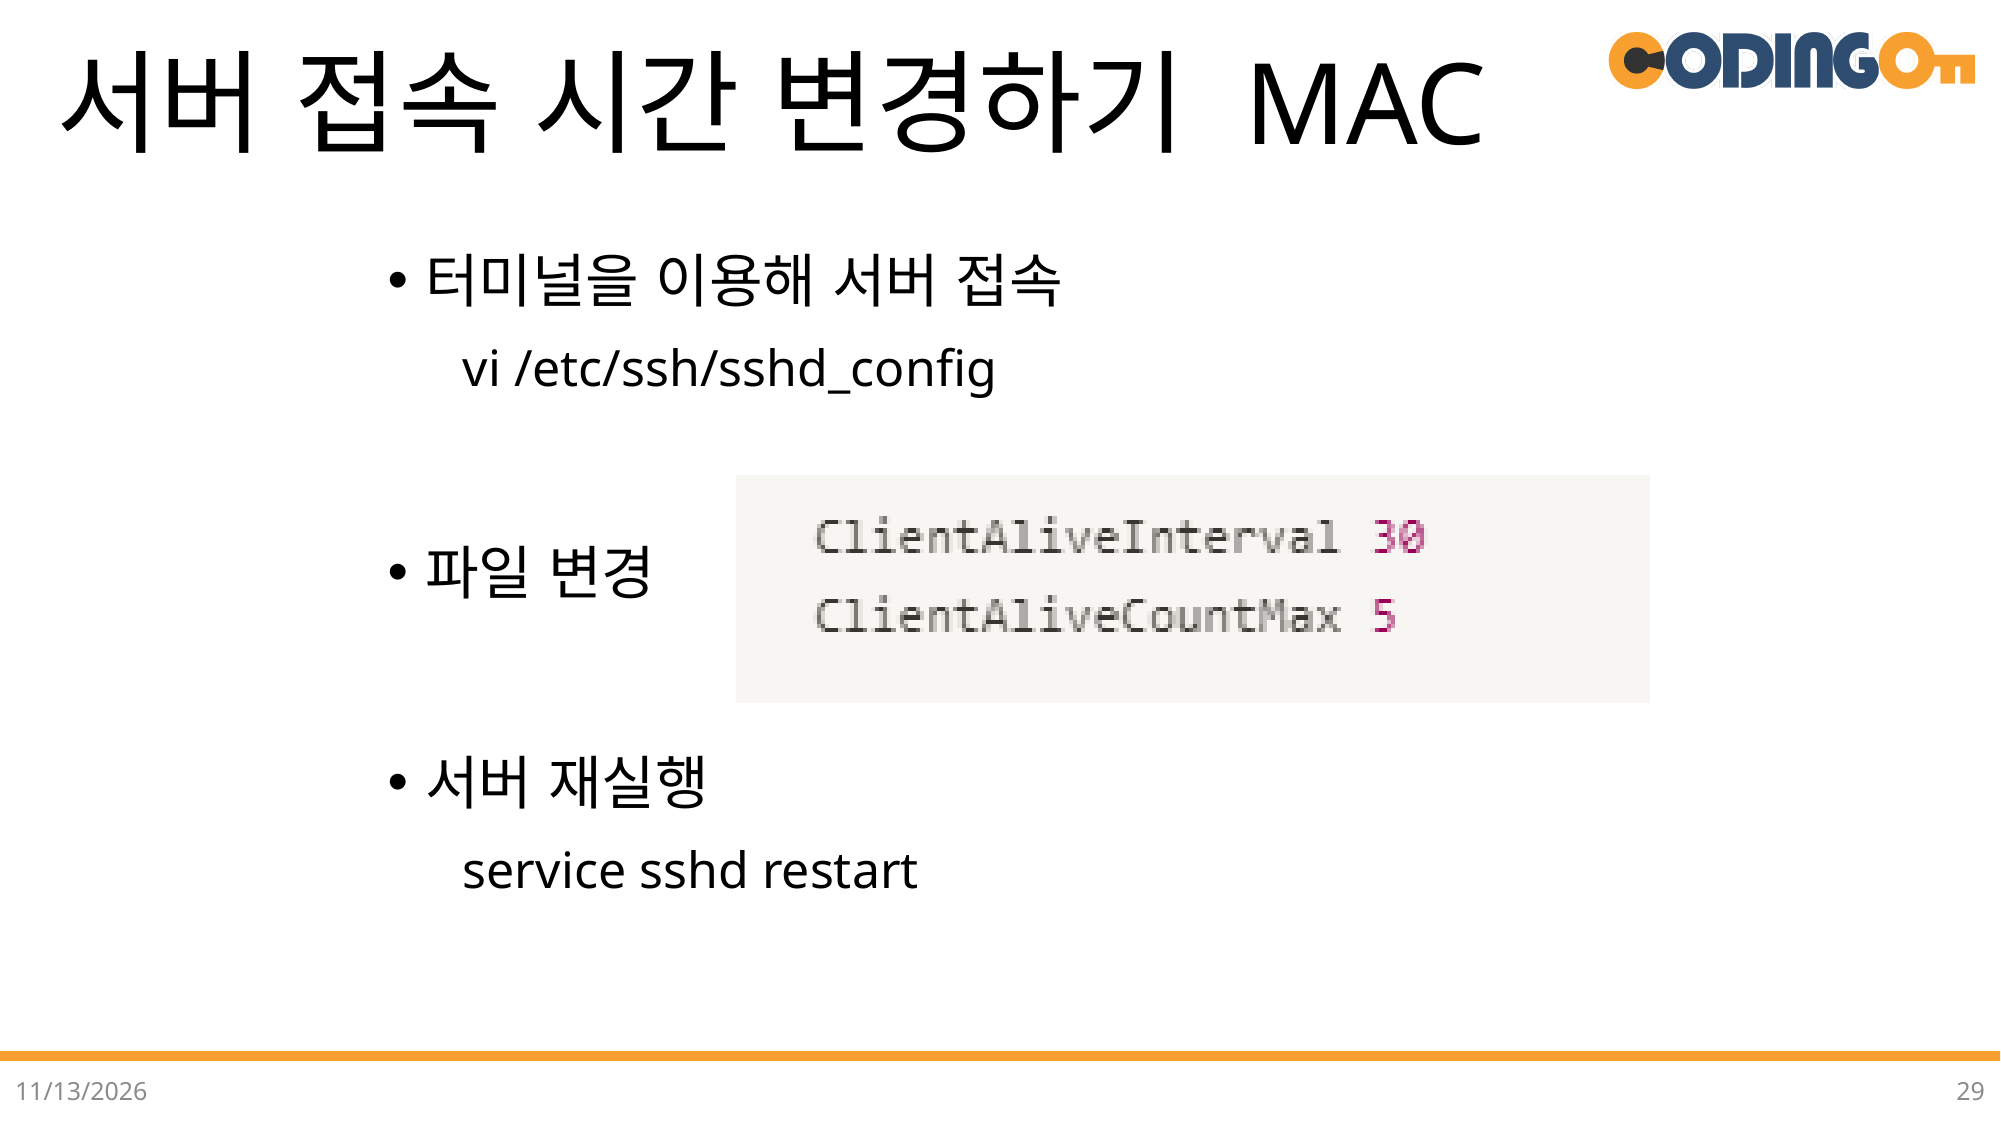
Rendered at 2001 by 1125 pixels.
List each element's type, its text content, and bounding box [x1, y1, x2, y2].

picture [735, 475, 1650, 703]
picture [1767, 22, 1981, 99]
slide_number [0, 1062, 450, 1123]
title 서버 접속 시간 변경하기 MAC [41, 0, 1767, 218]
list 터미널을 이용해 서버 접속 vi /etc/ssh/sshd_config 파일 변경 서버 재실행 service sshd restart [372, 222, 1673, 939]
slide_number 29 [1550, 1062, 2000, 1123]
